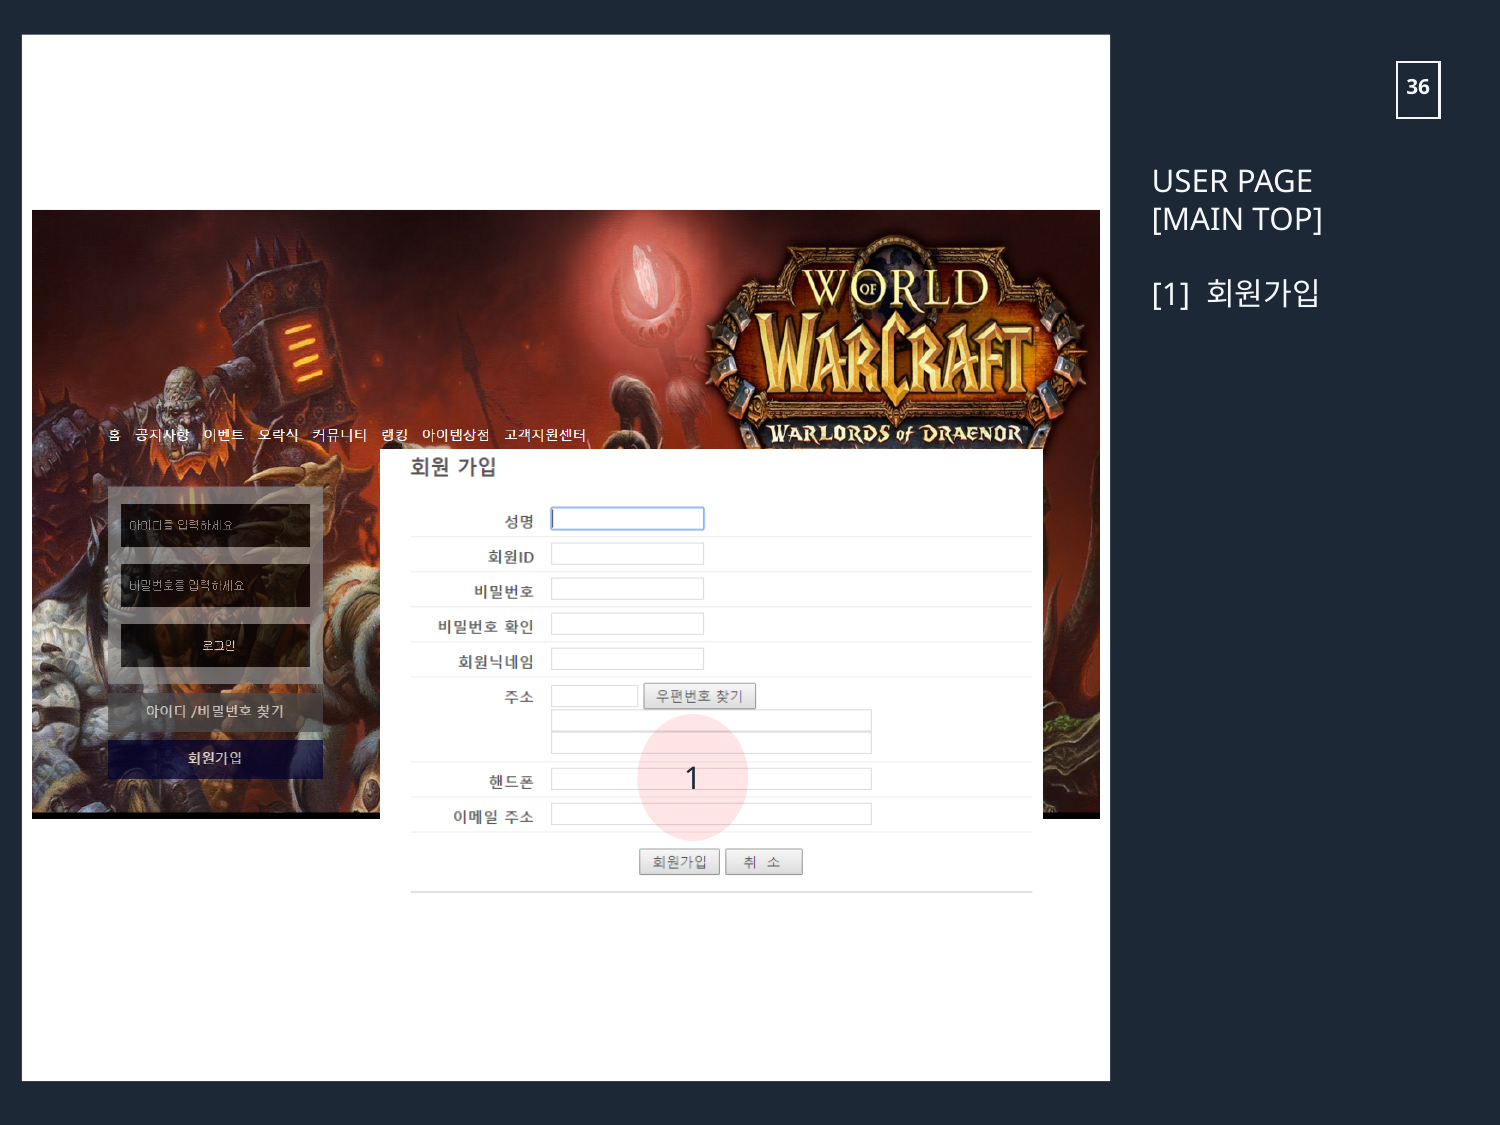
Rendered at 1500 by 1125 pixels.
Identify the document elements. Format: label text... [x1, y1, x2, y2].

text_box [21, 34, 1111, 1082]
picture [32, 209, 1100, 925]
text_box USER PAGE [MAIN TOP] [1] 회원가입 [1136, 154, 1339, 319]
